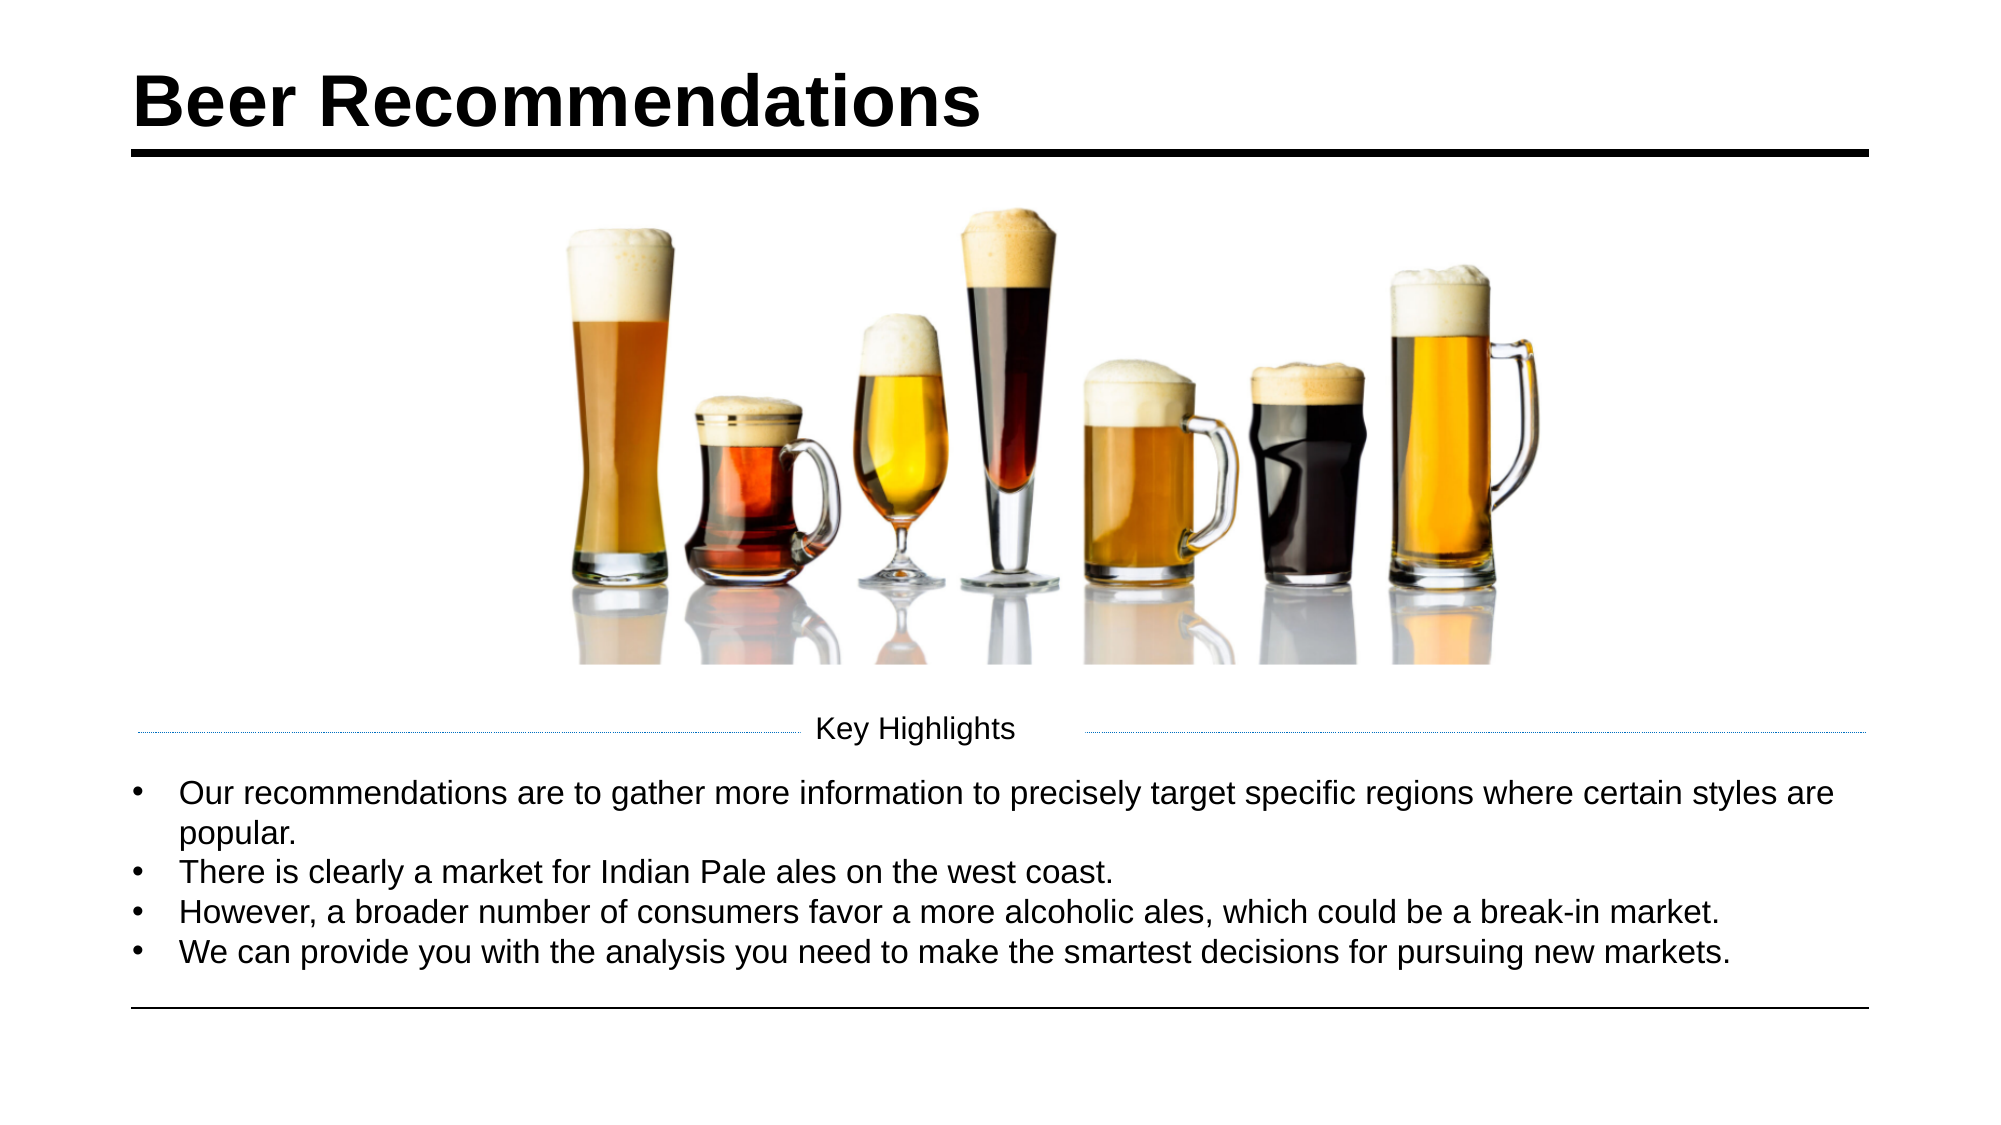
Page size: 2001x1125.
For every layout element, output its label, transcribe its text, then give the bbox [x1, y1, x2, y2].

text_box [138, 700, 1866, 754]
title Beer Recommendations [117, 46, 1768, 150]
picture [503, 172, 1547, 670]
text_box Our recommendations are to gather more information to precisely target specific regions where certain styles are popular. There is clearly a market for Indian Pale ales on the west coast. However, a broader number of consumers favor a more alcoholic ales, which could be a break-in market. We can provide you with the analysis you need to make the smartest decisions for pursuing new markets. [117, 763, 1854, 1043]
